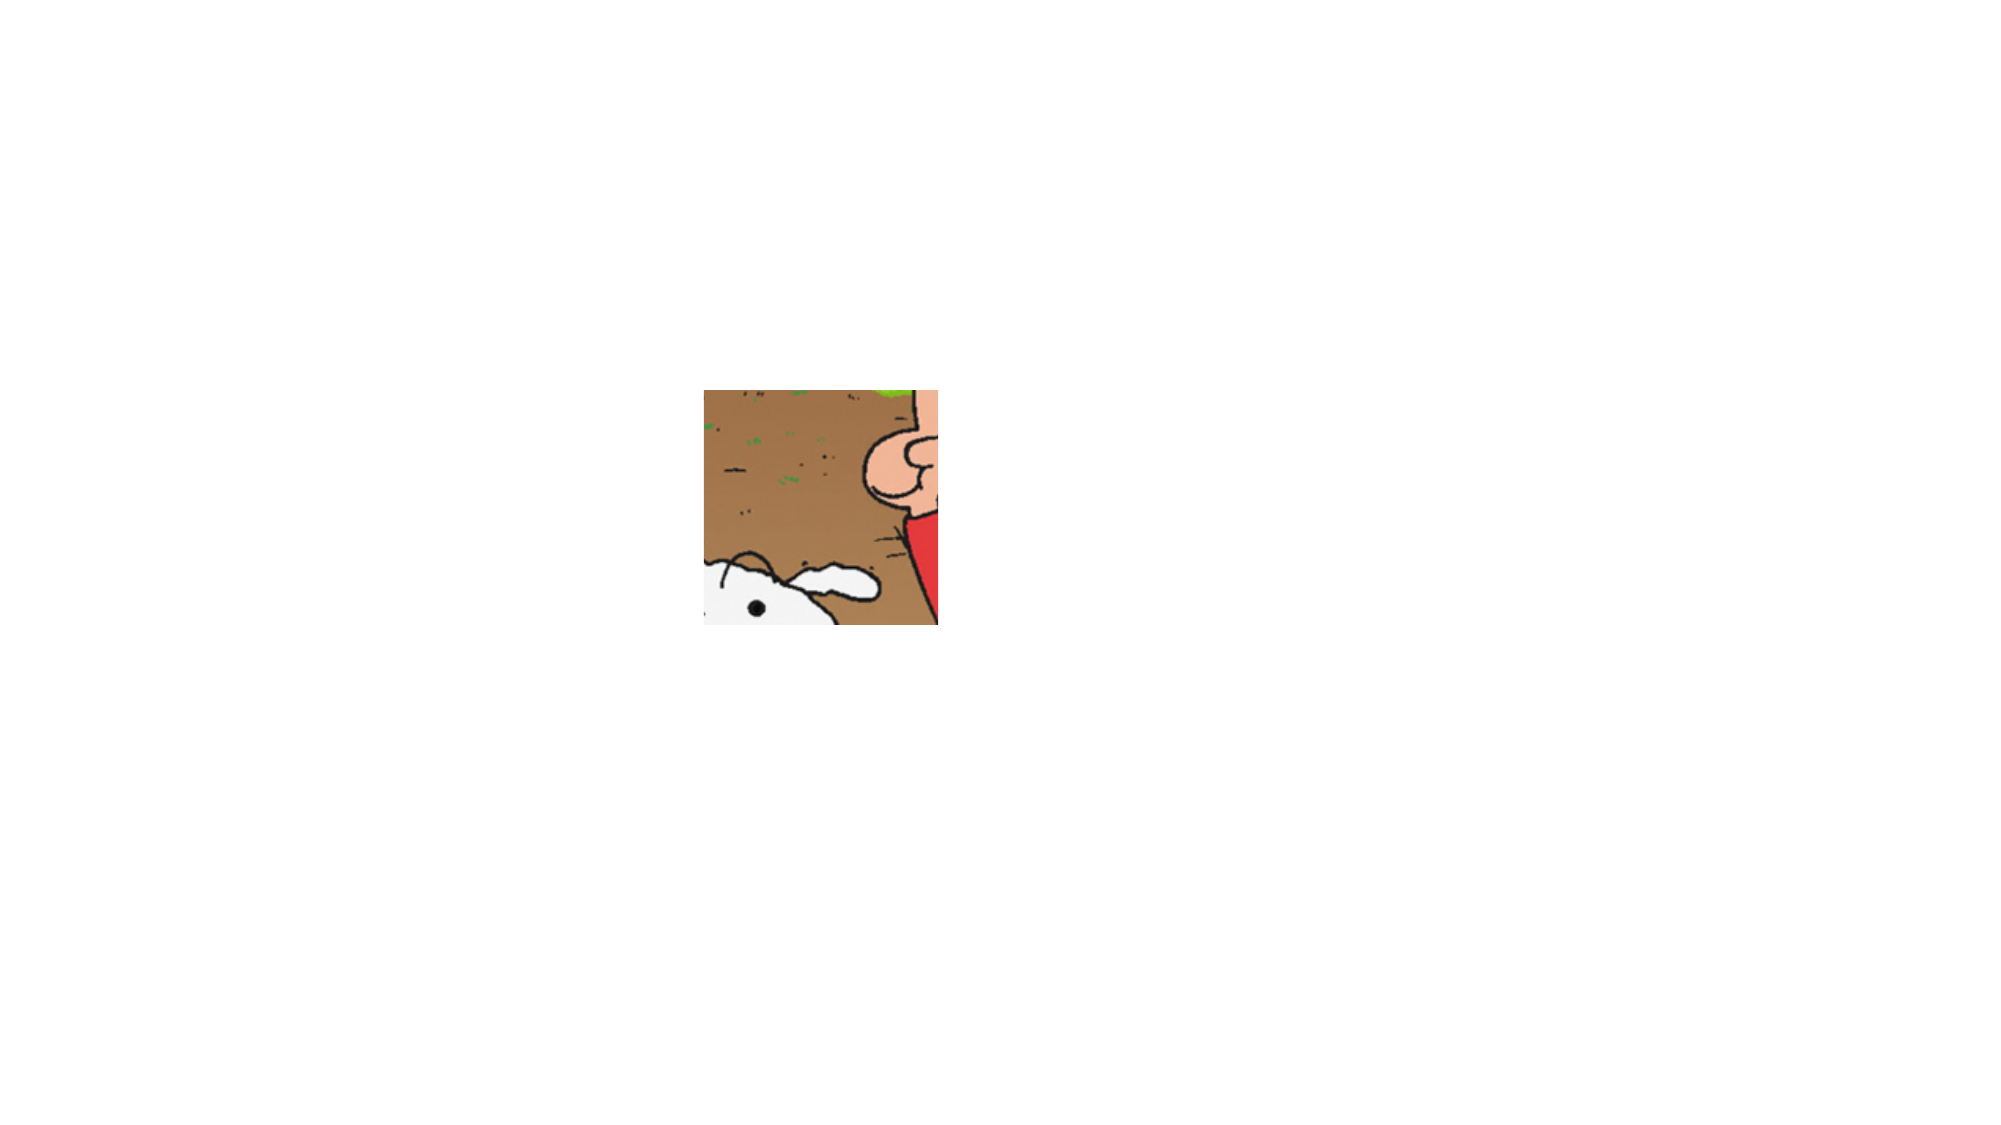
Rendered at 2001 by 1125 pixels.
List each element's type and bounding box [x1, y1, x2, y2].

picture [703, 390, 939, 625]
